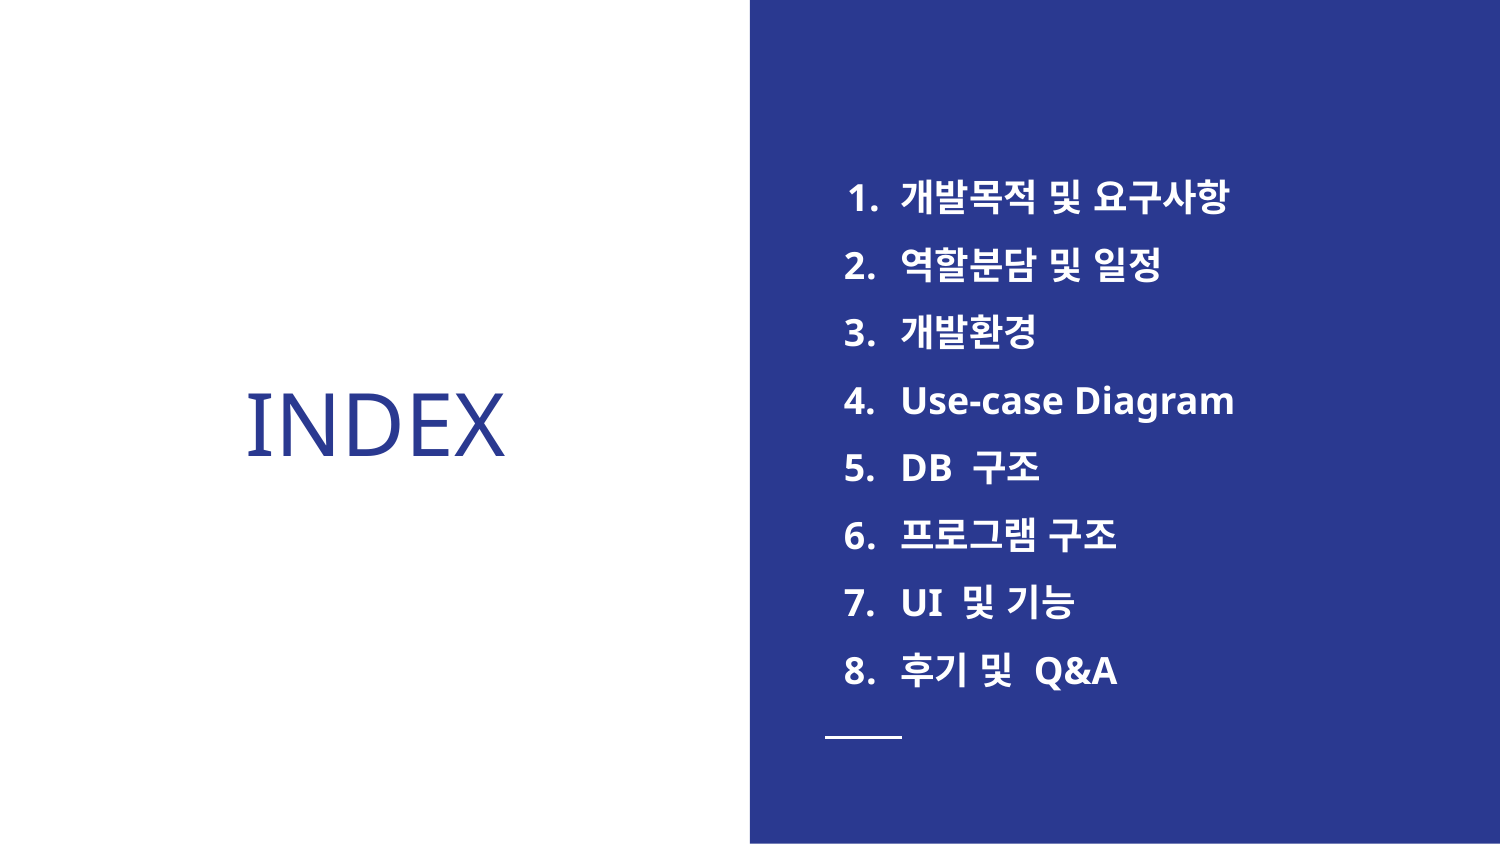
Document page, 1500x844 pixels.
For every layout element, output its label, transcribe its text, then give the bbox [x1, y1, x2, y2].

title INDEX [43, 298, 708, 546]
list 개발목적 및 요구사항 역할분담 및 일정 개발환경 Use-case Diagram DB 구조 프로그램 구조 UI 및 기능 후기 및 Q&A [810, 118, 1455, 725]
